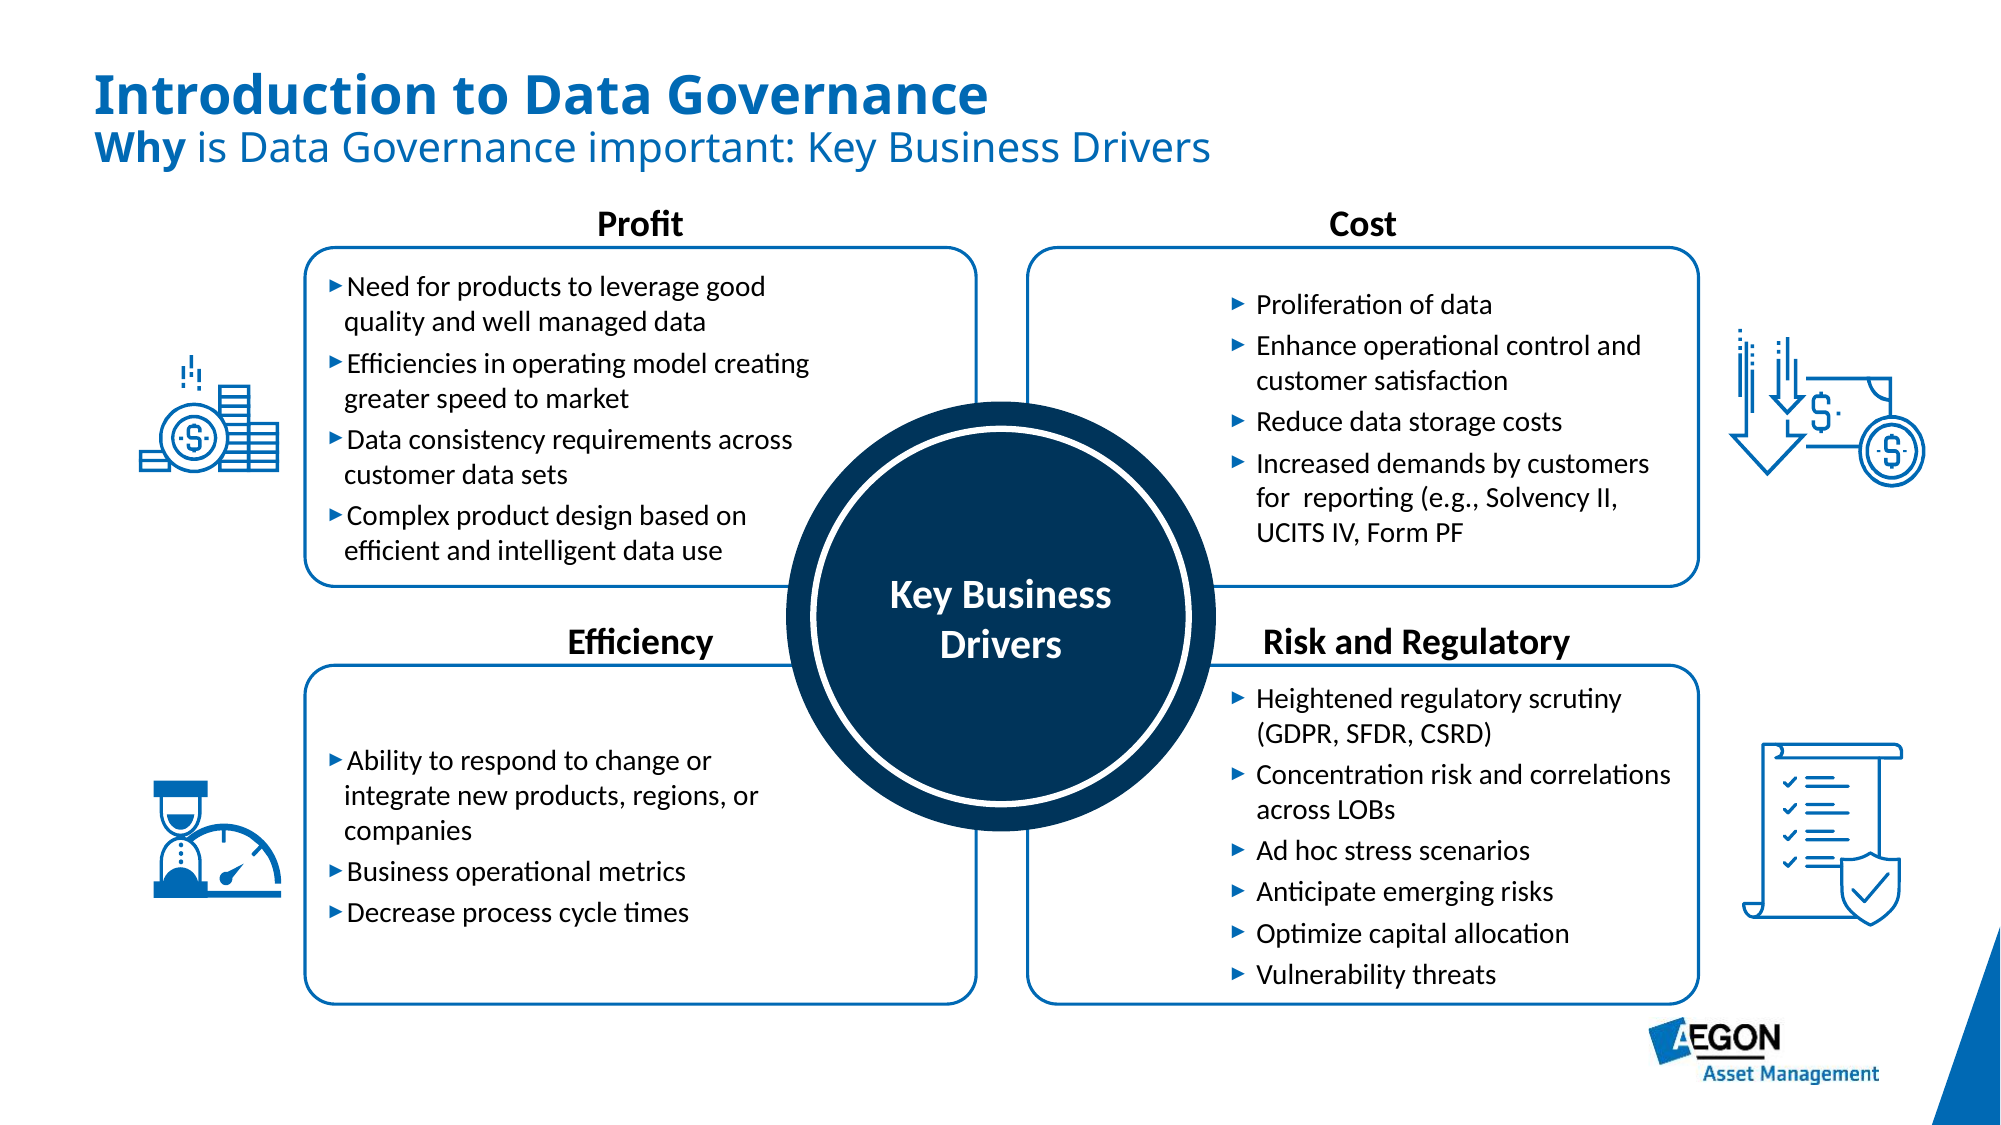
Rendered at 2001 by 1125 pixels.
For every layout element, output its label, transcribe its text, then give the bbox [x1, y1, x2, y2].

text_box Need for products to leverage good quality and well managed data Efficiencies in operating model creating greater speed to market Data consistency requirements across customer data sets Complex product design based on efficient and intelligent data use [303, 253, 978, 588]
text_box Profit [304, 191, 977, 253]
text_box [792, 671, 1210, 833]
picture [1648, 1017, 1879, 1085]
text_box Proliferation of data Enhance operational control and customer satisfaction Reduce data storage costs Increased demands by customers for reporting (e.g., Solvency II, UCITS IV, Form PF [1026, 253, 1700, 588]
text_box Risk and Regulatory [1134, 609, 1700, 671]
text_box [138, 354, 280, 474]
text_box Heightened regulatory scrutiny (GDPR, SFDR, CSRD) Concentration risk and correlations across LOBs Ad hoc stress scenarios Anticipate emerging risks Optimize capital allocation Vulnerability threats [1026, 671, 1700, 1006]
text_box Efficiency [304, 609, 977, 671]
text_box Cost [1027, 191, 1700, 253]
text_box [1741, 742, 1904, 927]
text_box Introduction to Data Governance Why is Data Governance important: Key Business Drivers [94, 60, 1906, 120]
text_box [785, 400, 1217, 609]
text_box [1728, 328, 1926, 488]
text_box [153, 780, 282, 898]
text_box Ability to respond to change or integrate new products, regions, or companies Business operational metrics Decrease process cycle times [303, 671, 978, 1006]
text_box Key Business Drivers [812, 427, 1190, 806]
